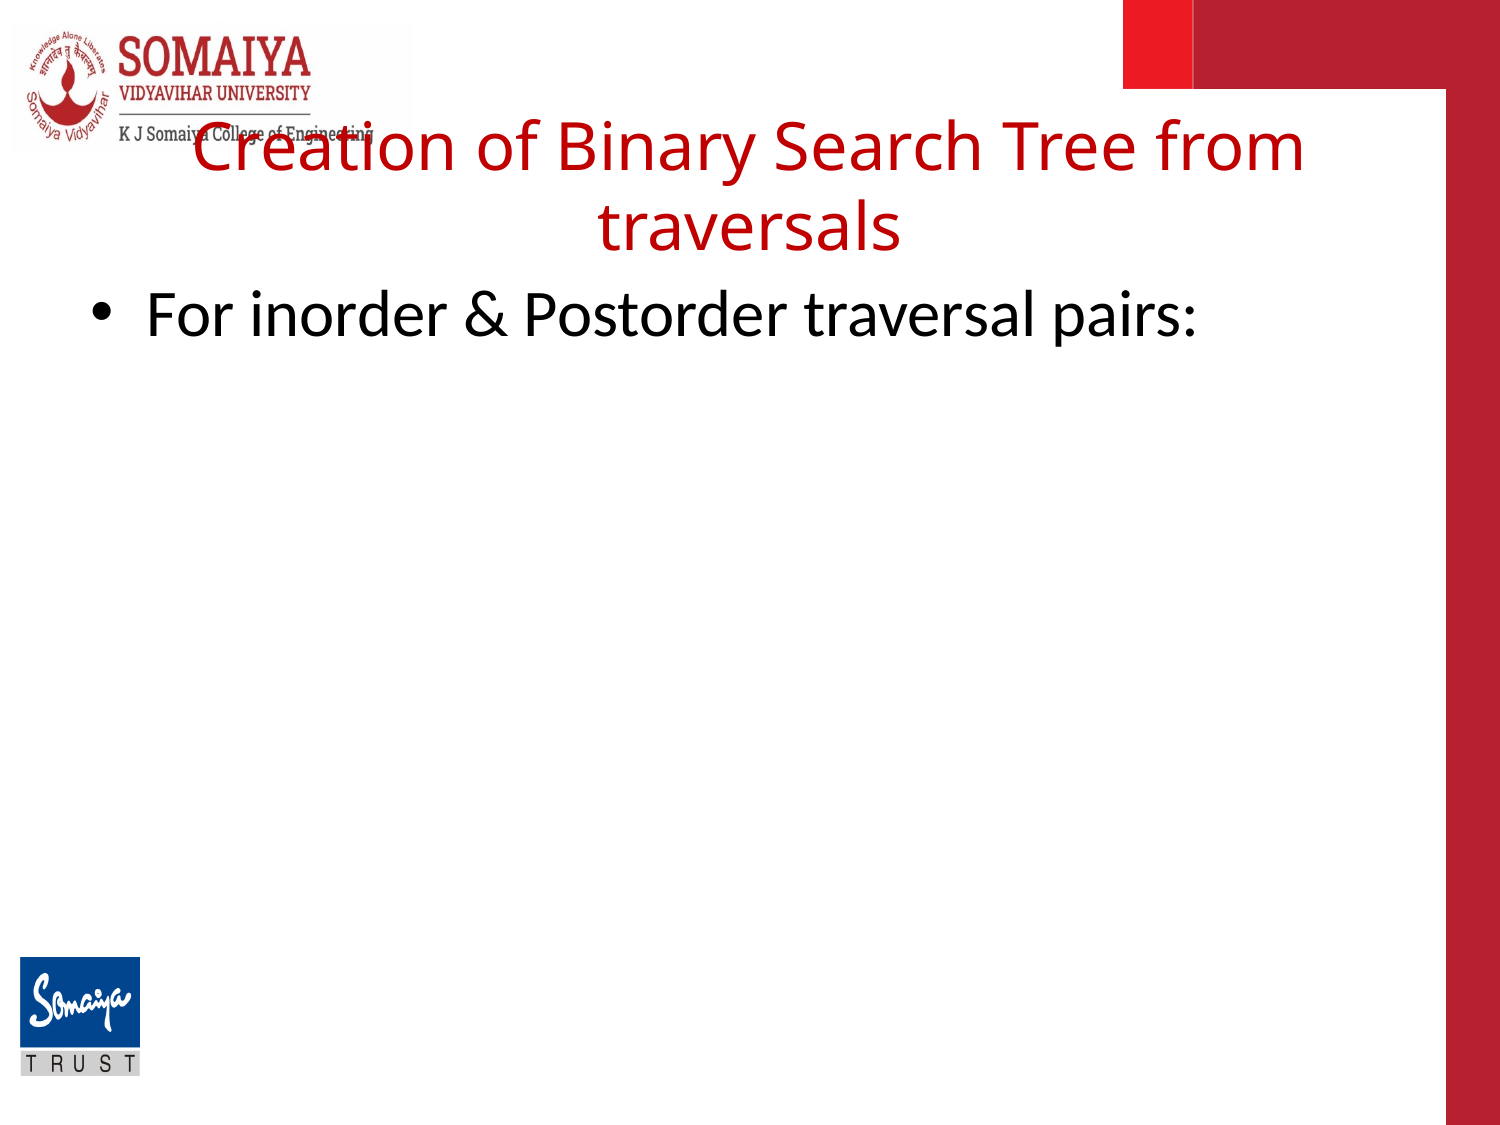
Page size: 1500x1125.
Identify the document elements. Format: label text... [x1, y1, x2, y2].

picture [20, 956, 140, 1076]
title Creation of Binary Search Tree from traversals [20, 90, 1440, 278]
picture [11, 21, 412, 156]
picture [1123, 0, 1500, 1125]
list For inorder & Postorder traversal pairs: [75, 278, 1425, 1005]
